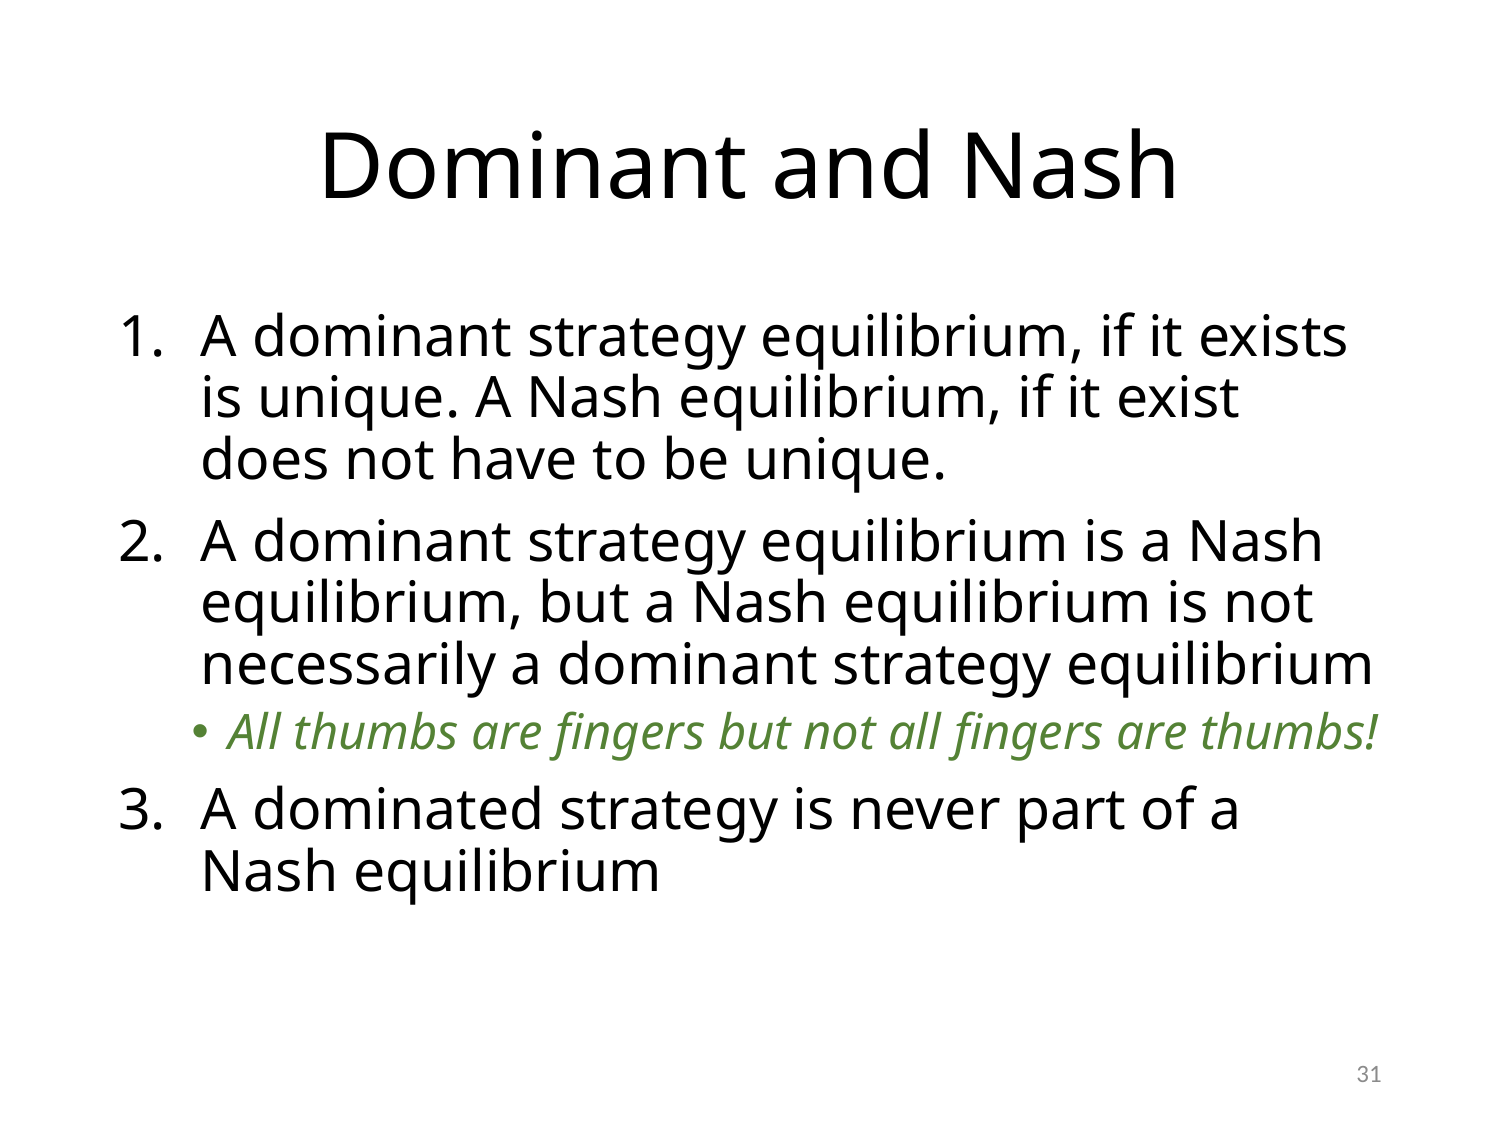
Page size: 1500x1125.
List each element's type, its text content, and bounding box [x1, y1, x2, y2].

title Dominant and Nash [103, 59, 1397, 278]
list A dominant strategy equilibrium, if it exists is unique. A Nash equilibrium, if it exist does not have to be unique. A dominant strategy equilibrium is a Nash equilibrium, but a Nash equilibrium is not necessarily a dominant strategy equilibrium All thumbs are fingers but not all fingers are thumbs! A dominated strategy is never part of a Nash equilibrium [103, 299, 1397, 1014]
slide_number 31 [1059, 1042, 1397, 1103]
